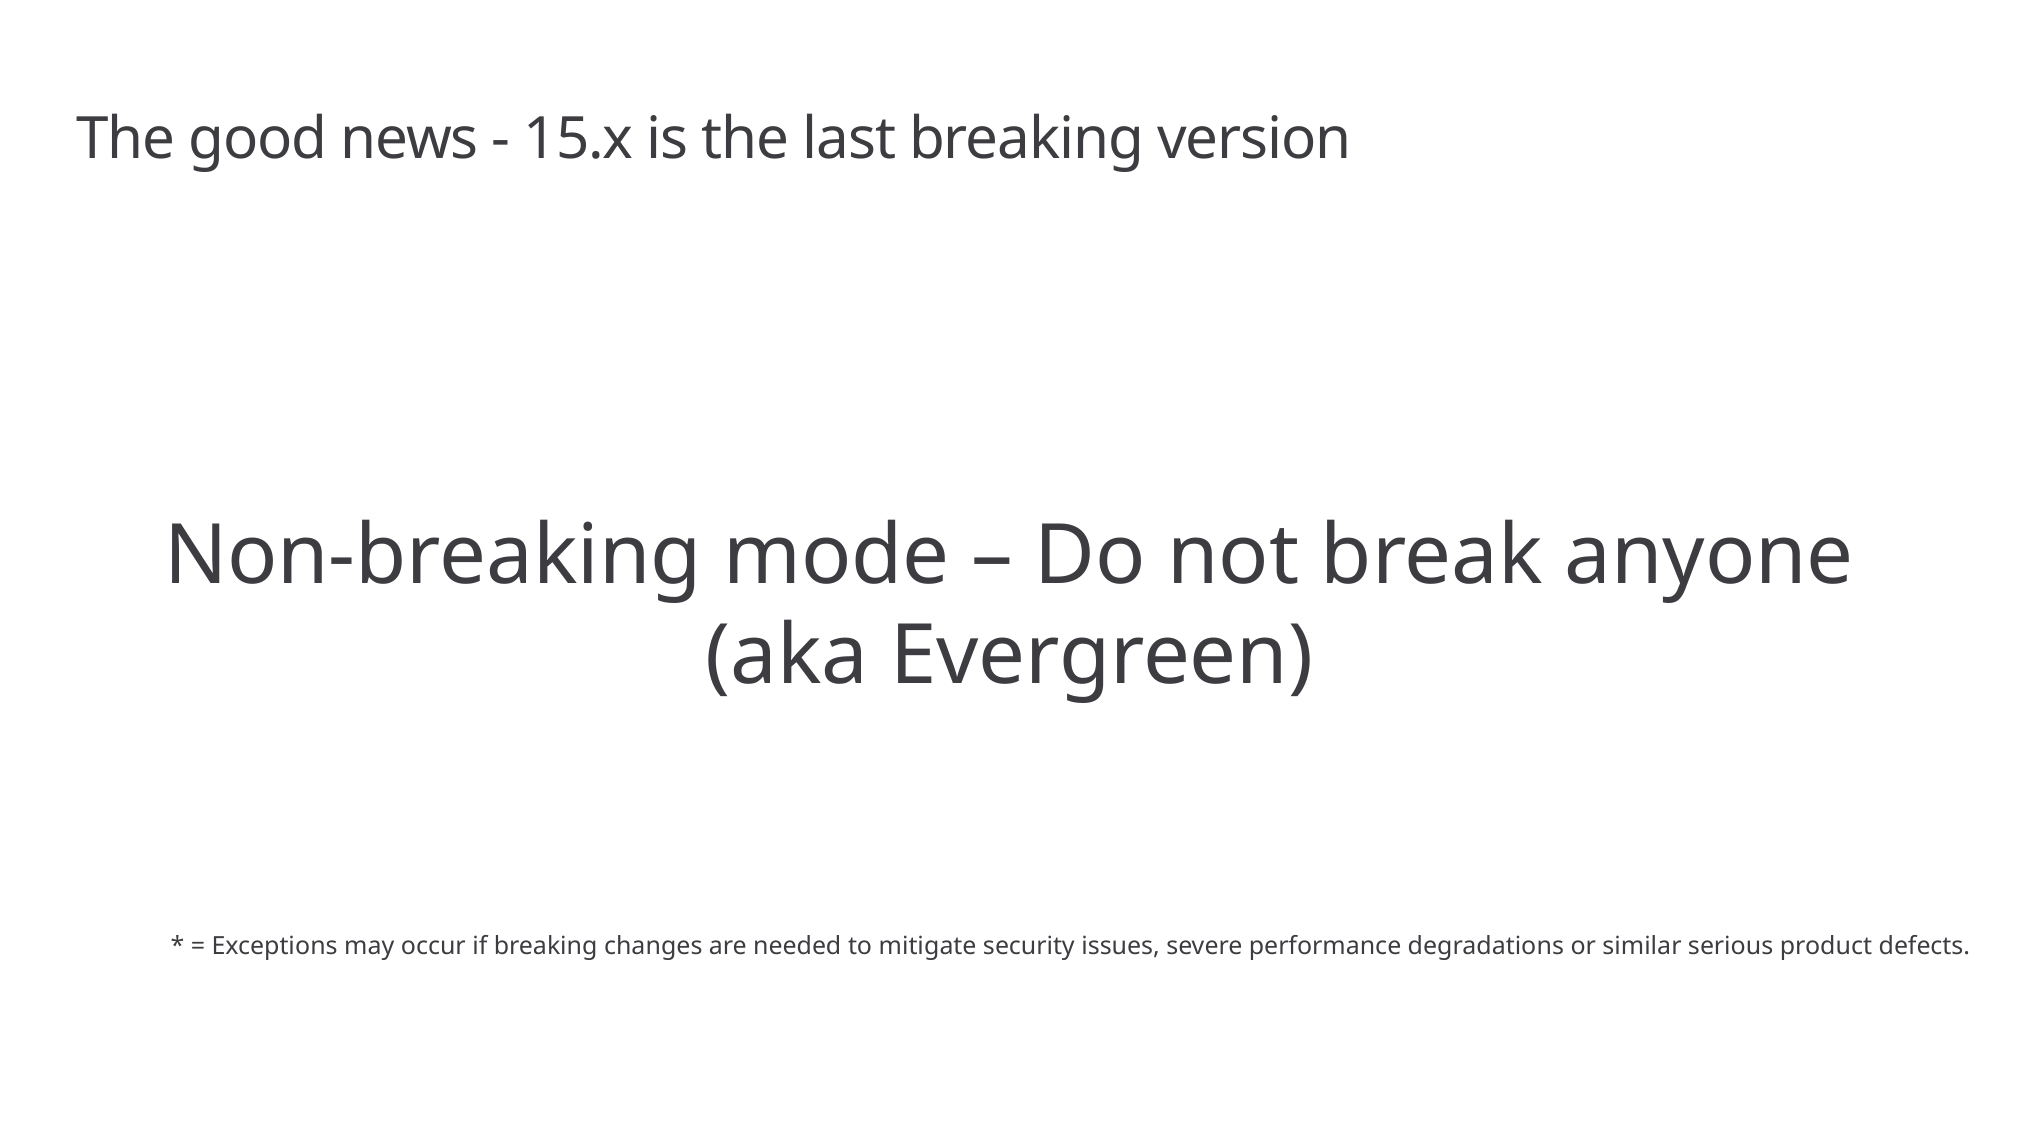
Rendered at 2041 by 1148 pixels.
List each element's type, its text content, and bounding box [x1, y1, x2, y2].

text_box * = Exceptions may occur if breaking changes are needed to mitigate security issues, severe performance degradations or similar serious product defects. [140, 919, 2041, 974]
list Non-breaking mode – Do not break anyone (aka Evergreen) [63, 549, 1956, 755]
title The good news - 15.x is the last breaking version [76, 103, 1969, 172]
